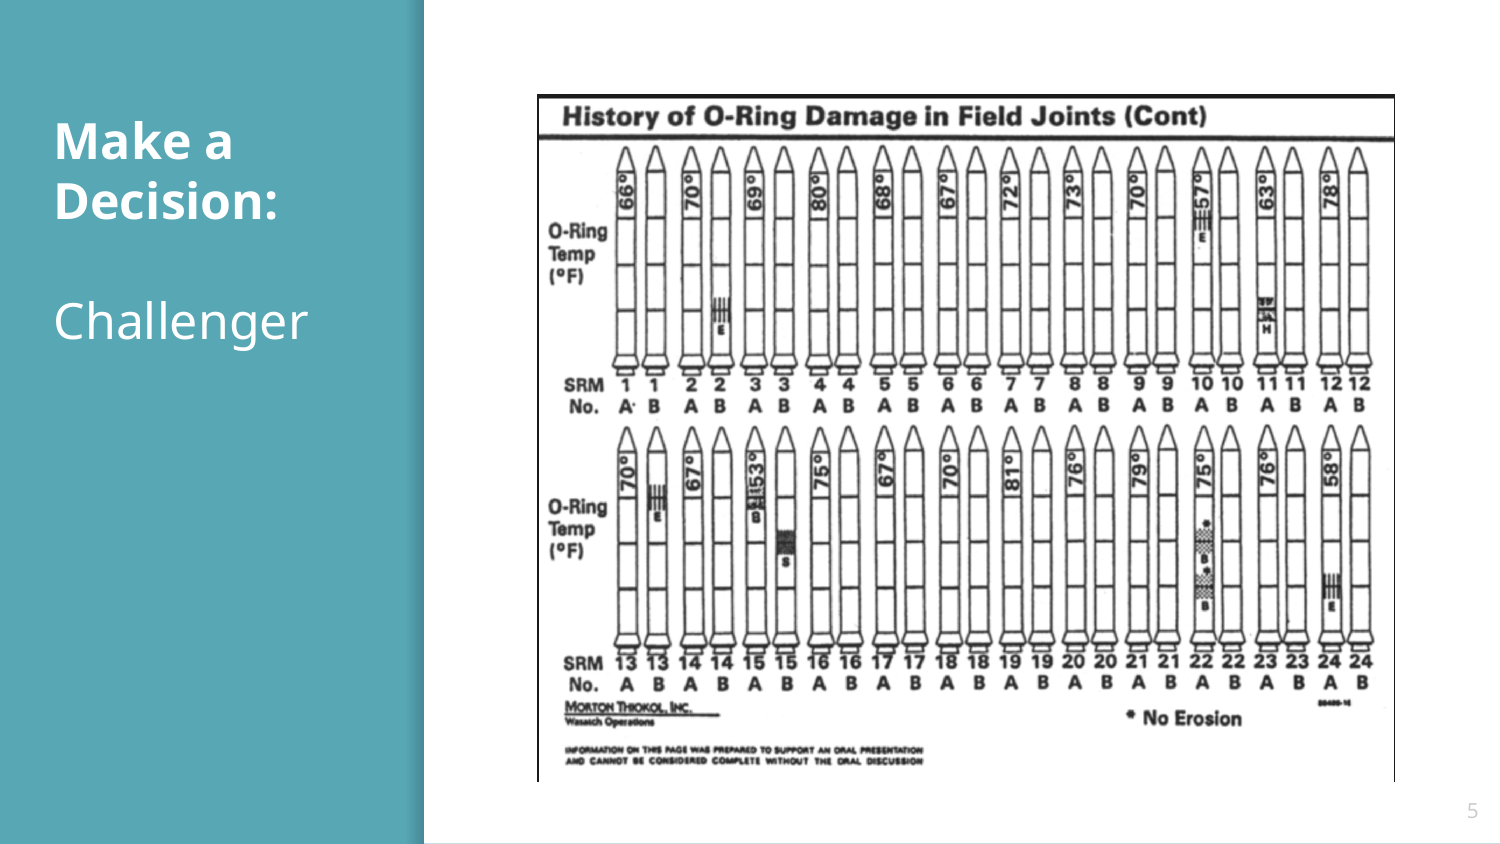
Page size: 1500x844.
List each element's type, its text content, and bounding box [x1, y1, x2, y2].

picture [537, 94, 1395, 782]
slide_number ‹#› [1403, 779, 1494, 844]
title Make a Decision: Challenger [38, 94, 375, 748]
